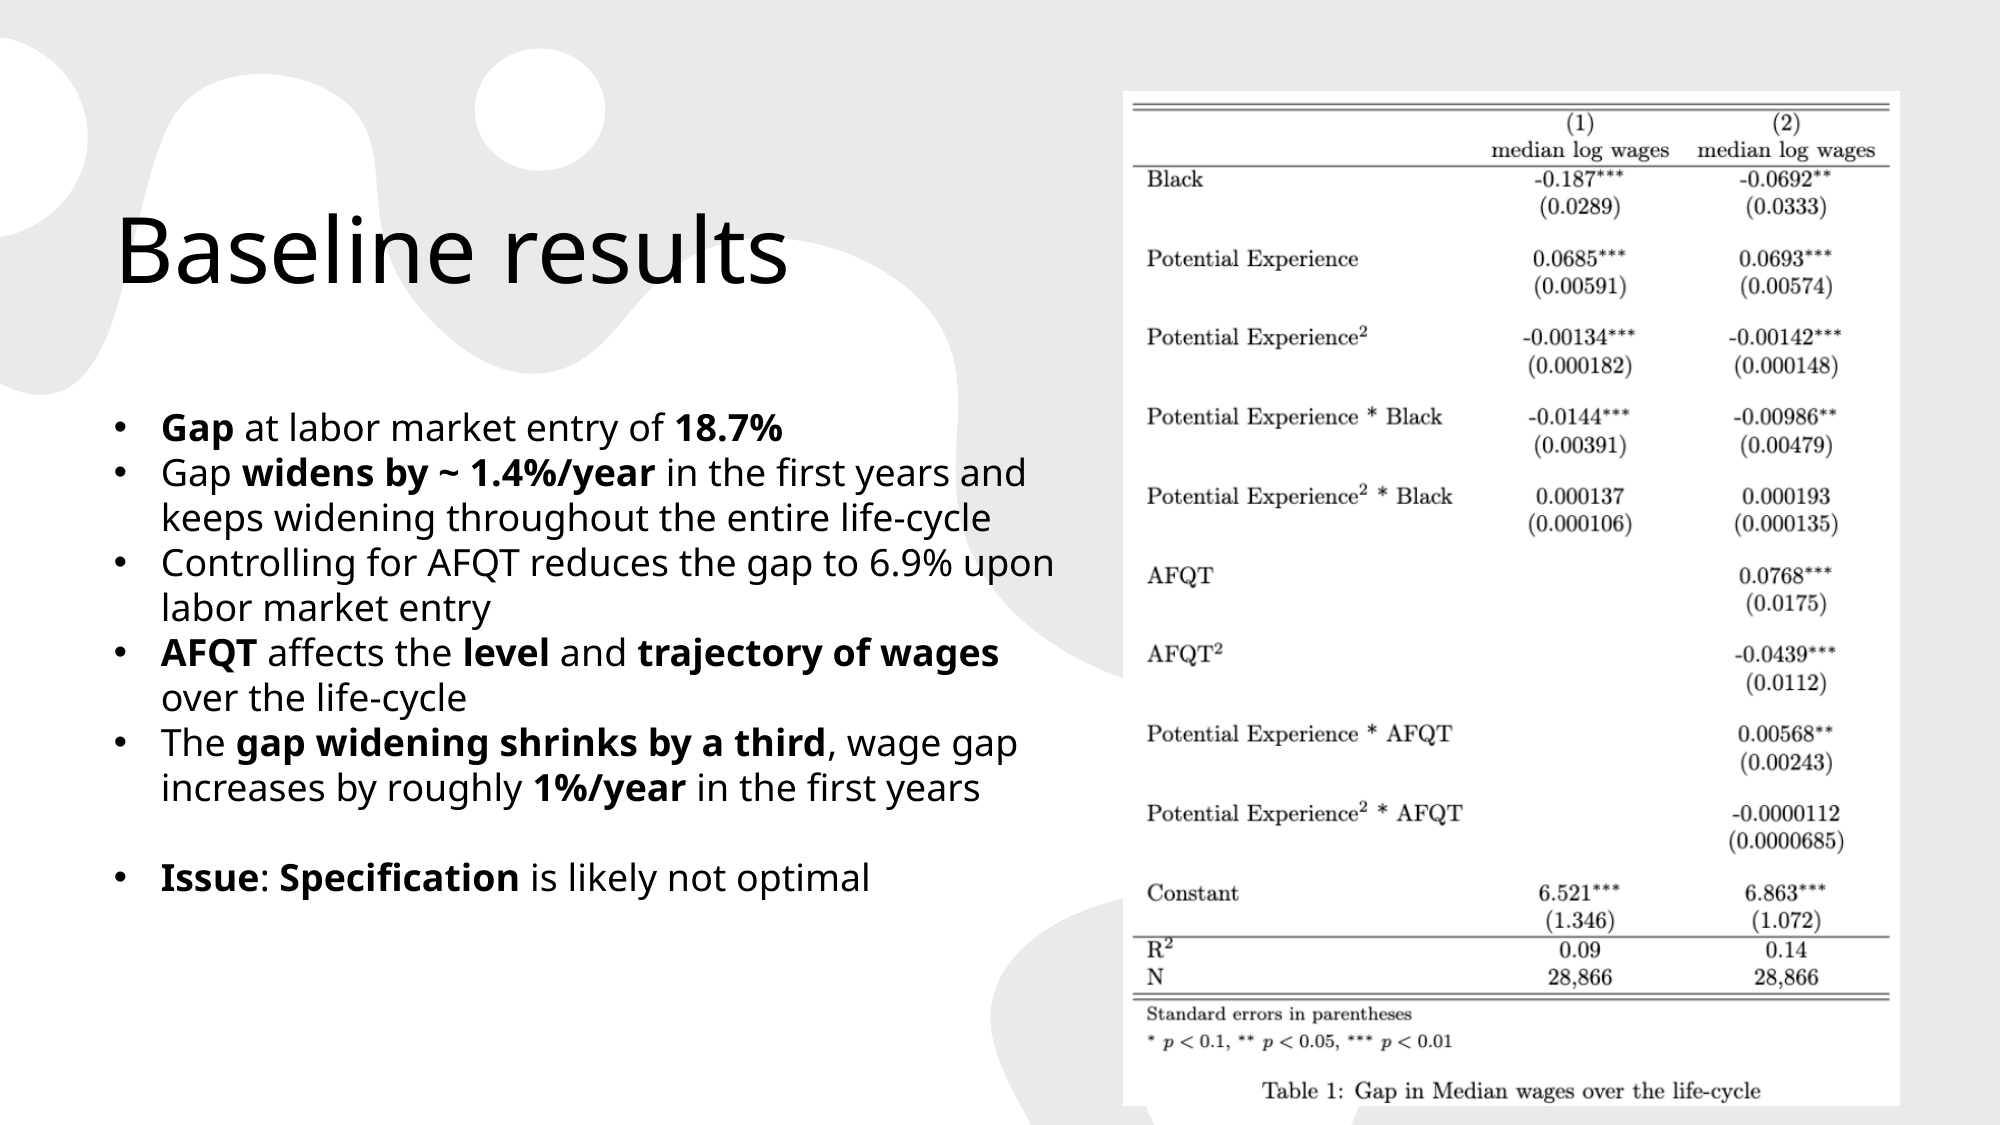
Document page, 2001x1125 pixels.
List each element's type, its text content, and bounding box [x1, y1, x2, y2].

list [1123, 91, 1900, 1106]
text_box Gap at labor market entry of 18.7% Gap widens by ~ 1.4%/year in the first years and keeps widening throughout the entire life-cycle Controlling for AFQT reduces the gap to 6.9% upon labor market entry AFQT affects the level and trajectory of wages over the life-cycle The gap widening shrinks by a third, wage gap increases by roughly 1%/year in the first years Issue: Specification is likely not optimal [99, 396, 1086, 907]
title Baseline results [99, 91, 944, 309]
